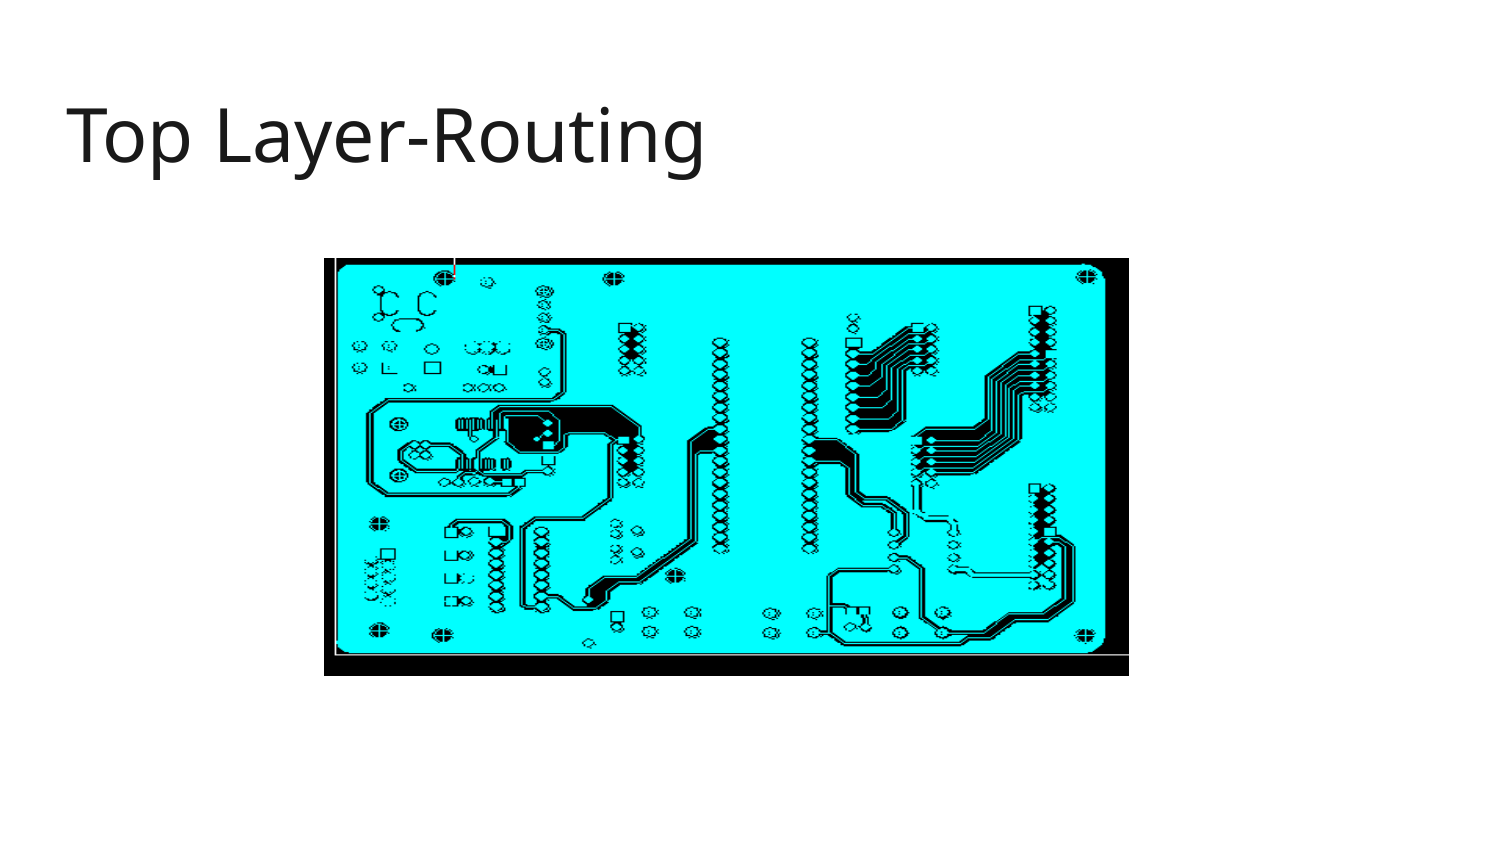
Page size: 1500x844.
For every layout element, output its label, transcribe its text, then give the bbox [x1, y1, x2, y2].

title Top Layer-Routing [51, 72, 1449, 167]
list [324, 257, 1129, 676]
